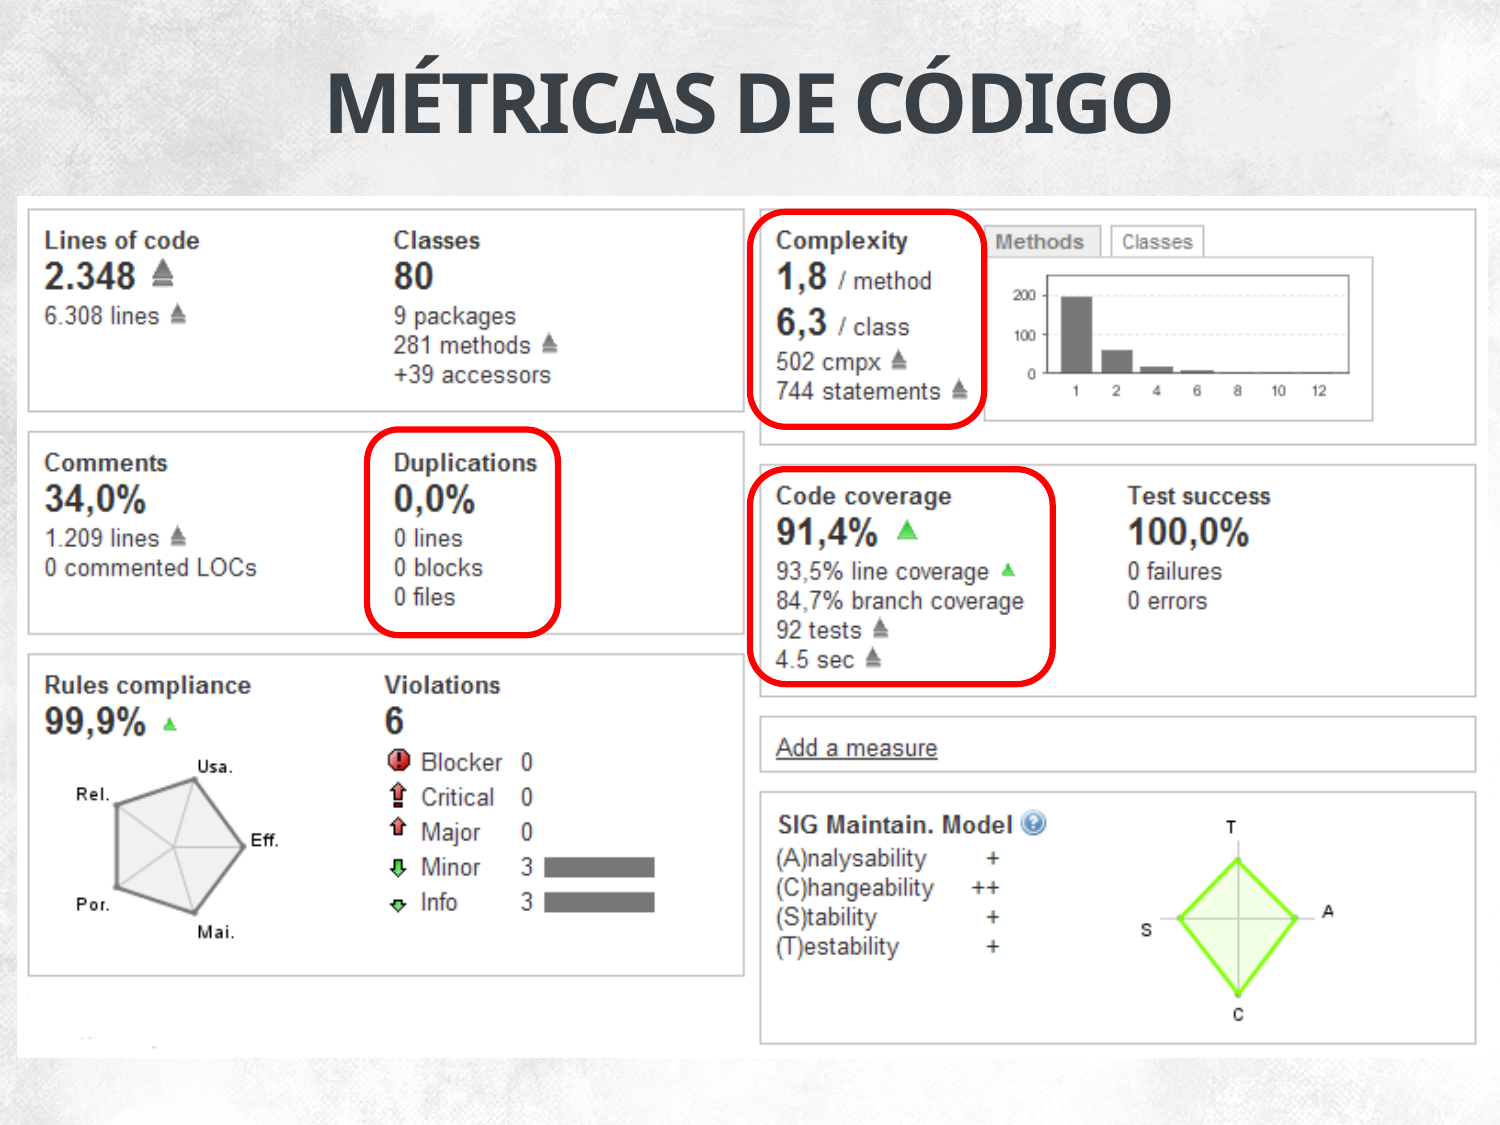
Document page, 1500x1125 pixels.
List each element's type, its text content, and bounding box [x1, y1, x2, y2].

text_box MÉTRICAS DE CÓDIGO [74, 50, 1425, 151]
picture [0, 0, 1500, 1125]
